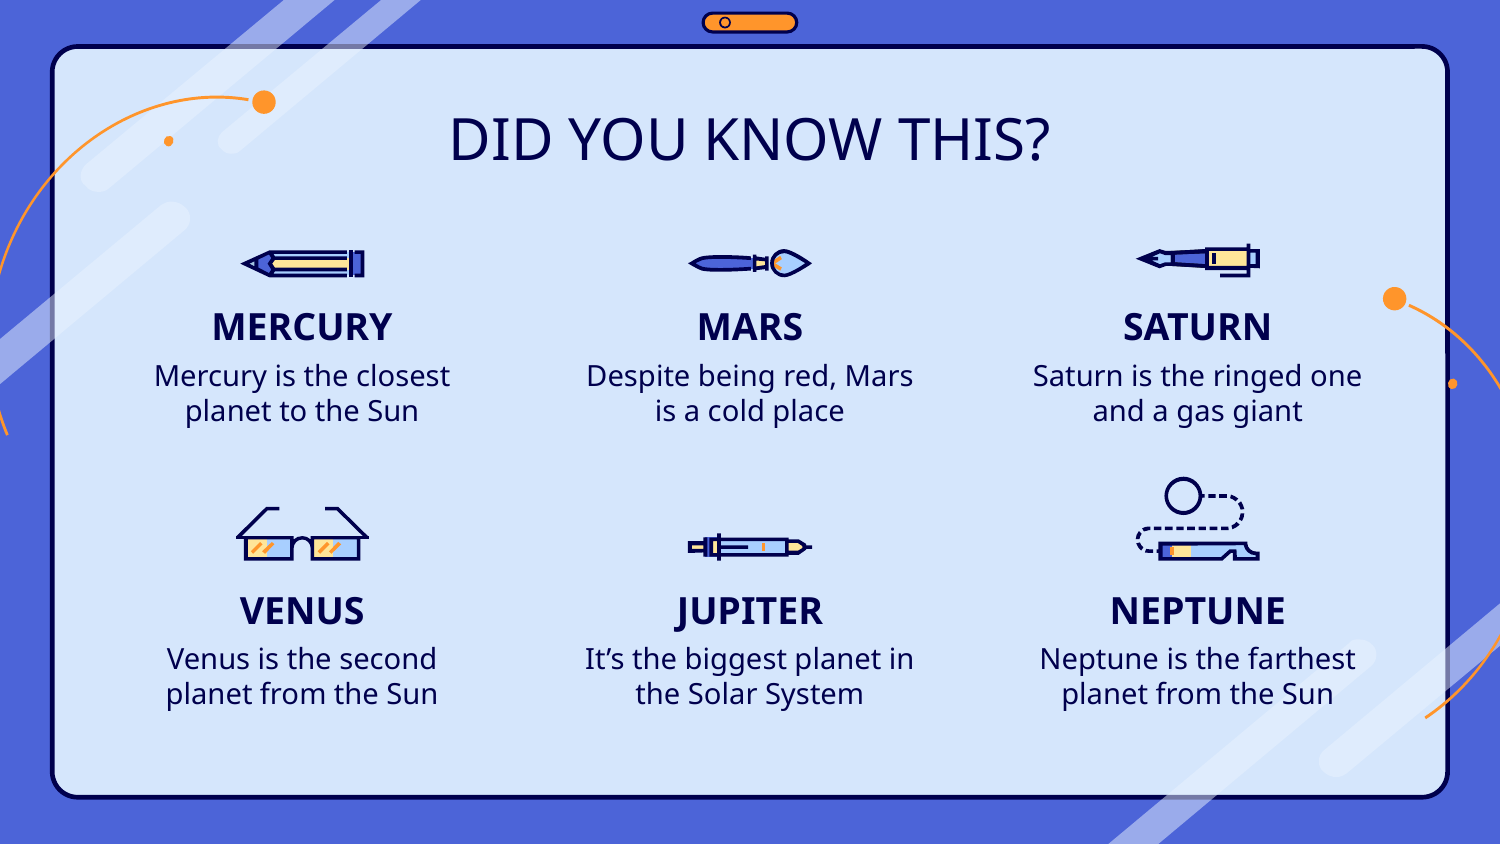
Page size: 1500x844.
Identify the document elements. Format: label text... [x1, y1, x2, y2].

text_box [288, 201, 316, 327]
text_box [735, 200, 765, 326]
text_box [1180, 198, 1215, 323]
subtitle MERCURY [183, 304, 422, 347]
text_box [235, 506, 370, 561]
subtitle SATURN [1078, 305, 1317, 347]
subtitle VENUS [183, 588, 422, 631]
subtitle Saturn is the ringed one and a gas giant [1012, 355, 1384, 429]
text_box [1155, 456, 1240, 581]
subtitle Neptune is the farthest planet from the Sun [1012, 639, 1384, 713]
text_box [736, 484, 764, 610]
subtitle Venus is the second planet from the Sun [116, 639, 488, 713]
title DID YOU KNOW THIS? [118, 87, 1382, 181]
subtitle JUPITER [630, 588, 870, 631]
subtitle MARS [630, 305, 870, 347]
subtitle NEPTUNE [1078, 588, 1317, 631]
subtitle Despite being red, Mars is a cold place [563, 355, 936, 429]
subtitle Mercury is the closest planet to the Sun [116, 355, 488, 429]
subtitle It’s the biggest planet in the Solar System [564, 639, 936, 713]
